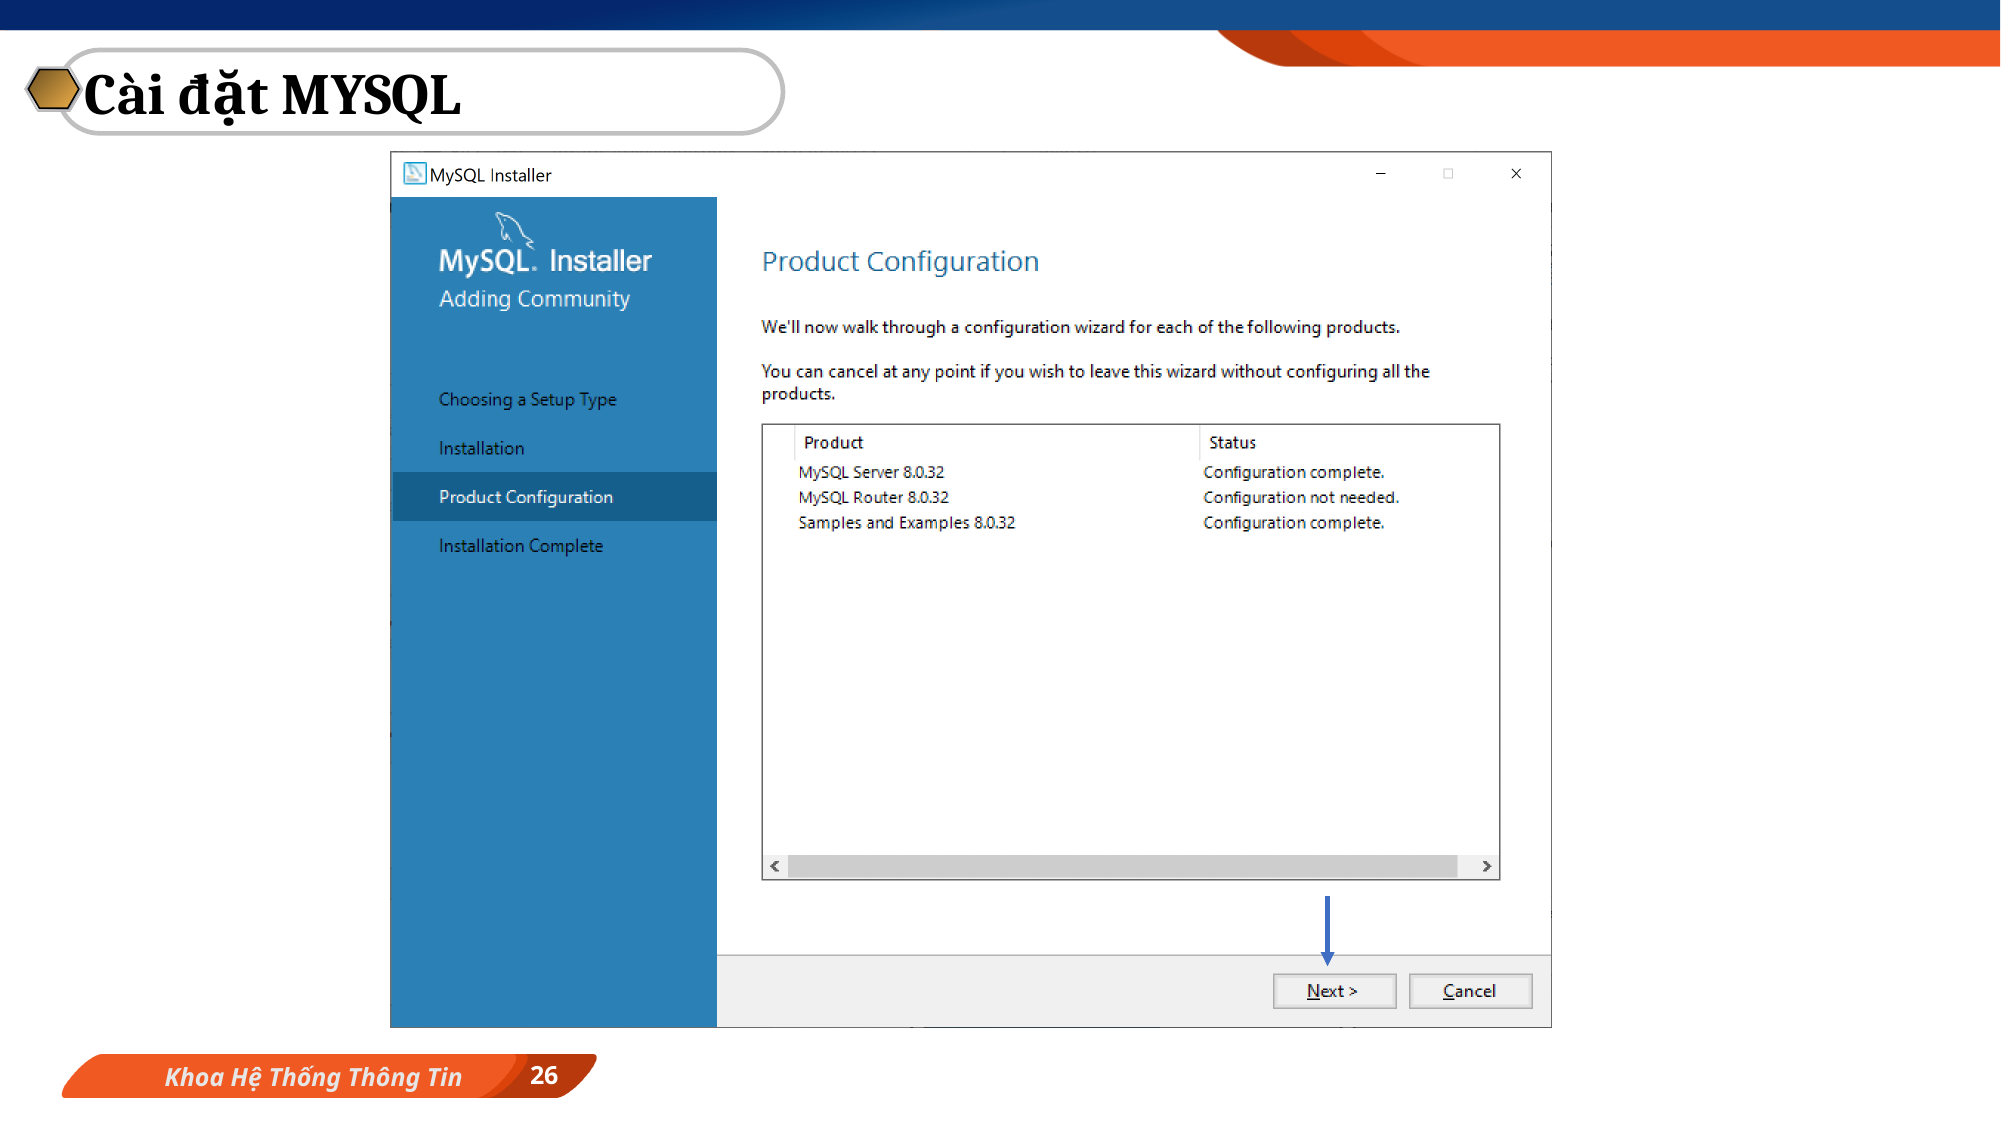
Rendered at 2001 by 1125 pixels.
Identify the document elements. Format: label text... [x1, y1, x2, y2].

footer Khoa Hệ Thống Thông Tin [119, 1054, 508, 1098]
slide_number 26 [508, 1046, 574, 1106]
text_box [24, 49, 784, 134]
picture [0, 0, 2001, 71]
picture [34, 151, 1552, 1125]
